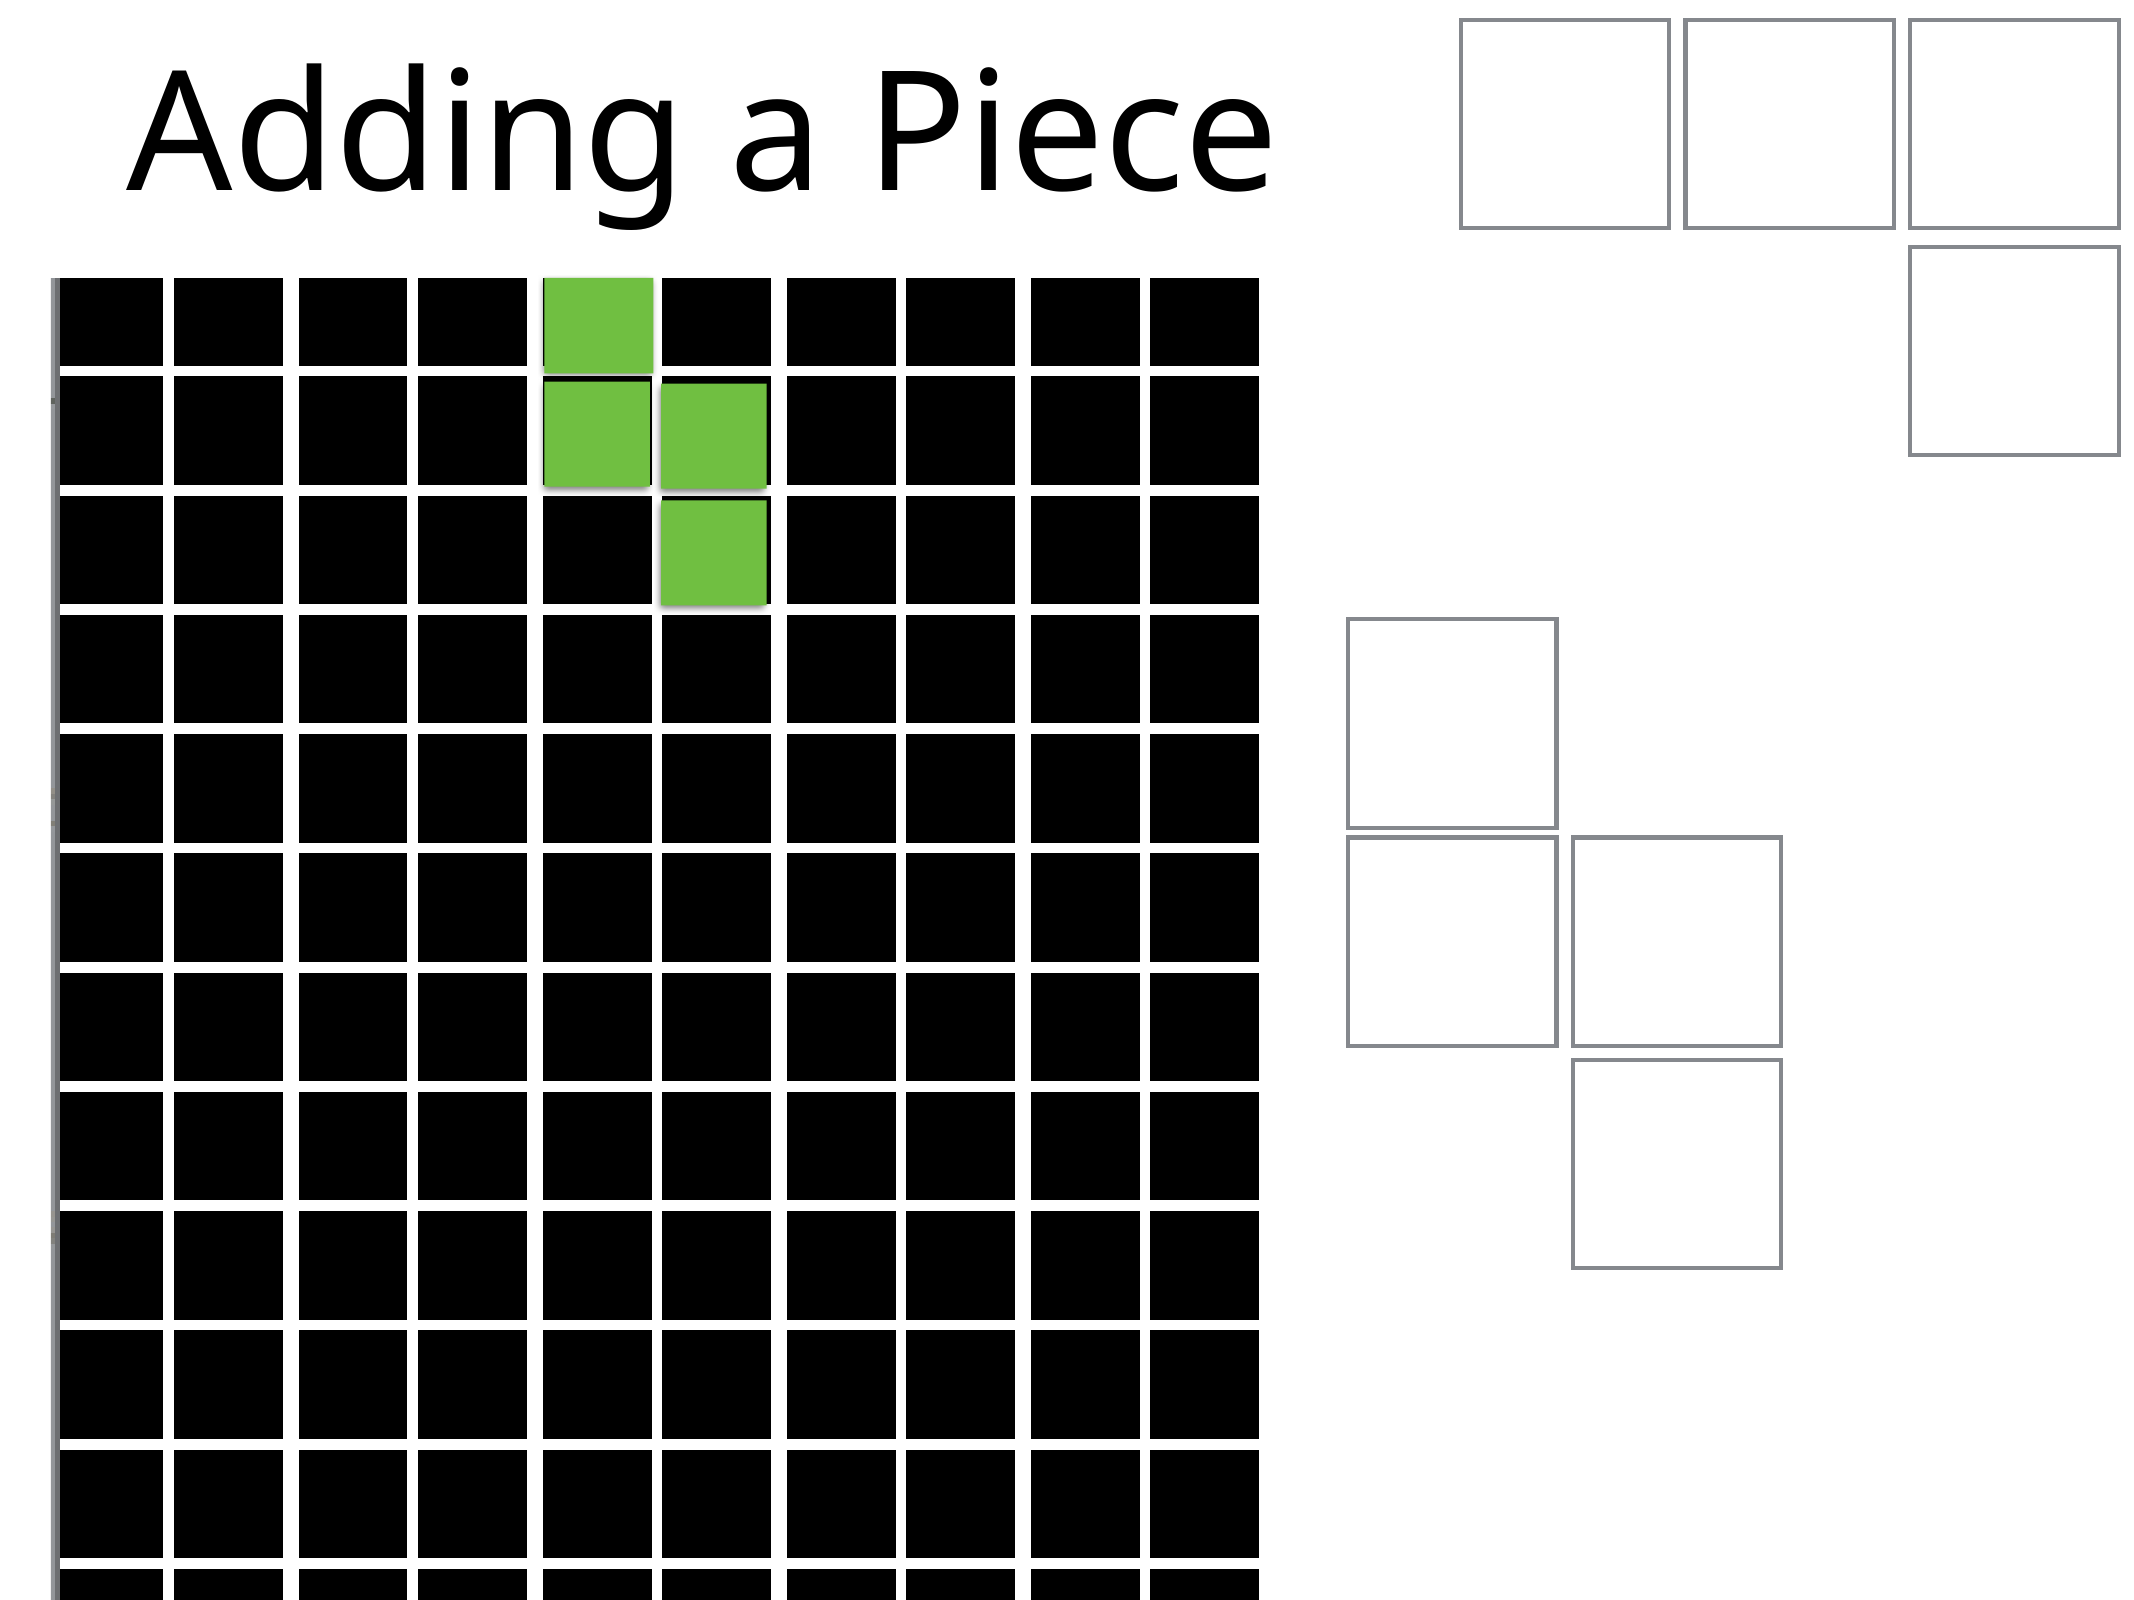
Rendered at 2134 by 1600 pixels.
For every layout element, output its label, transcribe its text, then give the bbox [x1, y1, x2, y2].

text_box [1685, 20, 1894, 229]
picture [50, 278, 1292, 1600]
text_box [1910, 246, 2119, 456]
text_box [1573, 837, 1782, 1046]
text_box [1910, 20, 2119, 229]
text_box [1573, 1059, 1782, 1269]
text_box [1460, 20, 1670, 229]
text_box [1348, 619, 1557, 828]
title Adding a Piece [0, 0, 1614, 302]
text_box [1348, 837, 1557, 1046]
